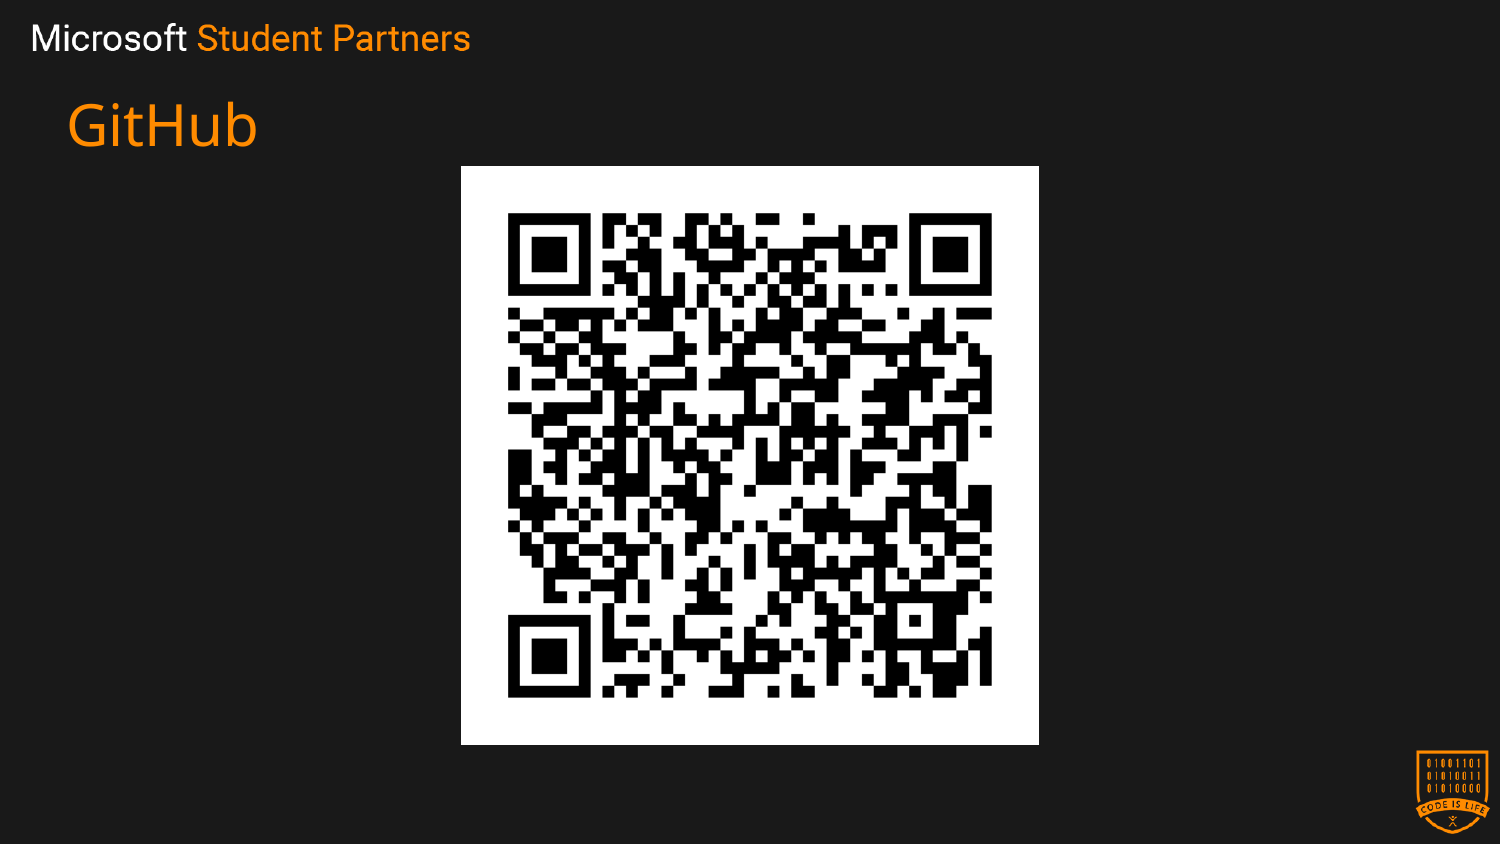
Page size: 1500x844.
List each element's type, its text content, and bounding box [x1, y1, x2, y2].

title GitHub [51, 72, 1449, 167]
picture [0, 0, 1500, 844]
